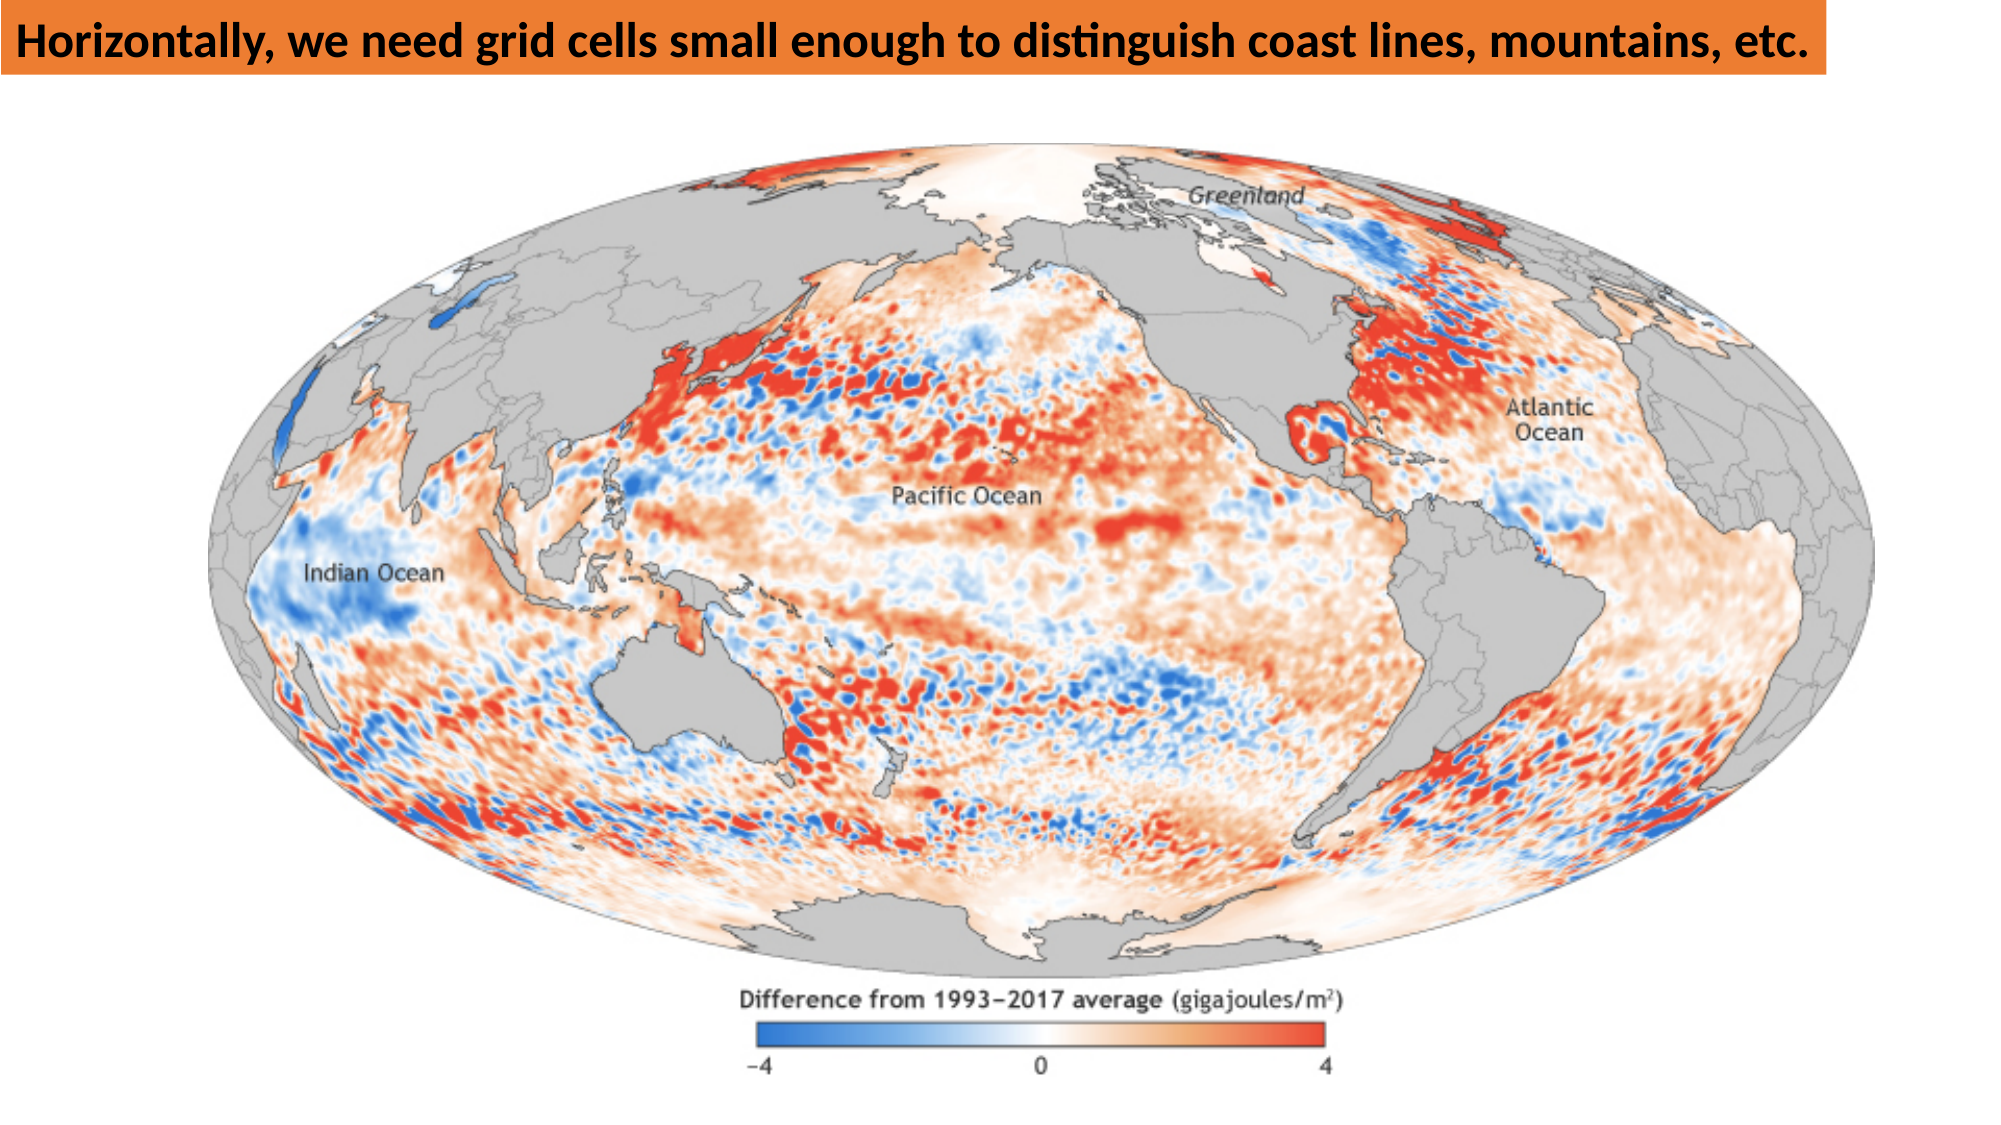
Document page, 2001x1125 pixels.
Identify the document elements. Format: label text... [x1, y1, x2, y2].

picture [207, 143, 1875, 1081]
text_box Horizontally, we need grid cells small enough to distinguish coast lines, mountains, etc. [1, 0, 1827, 75]
